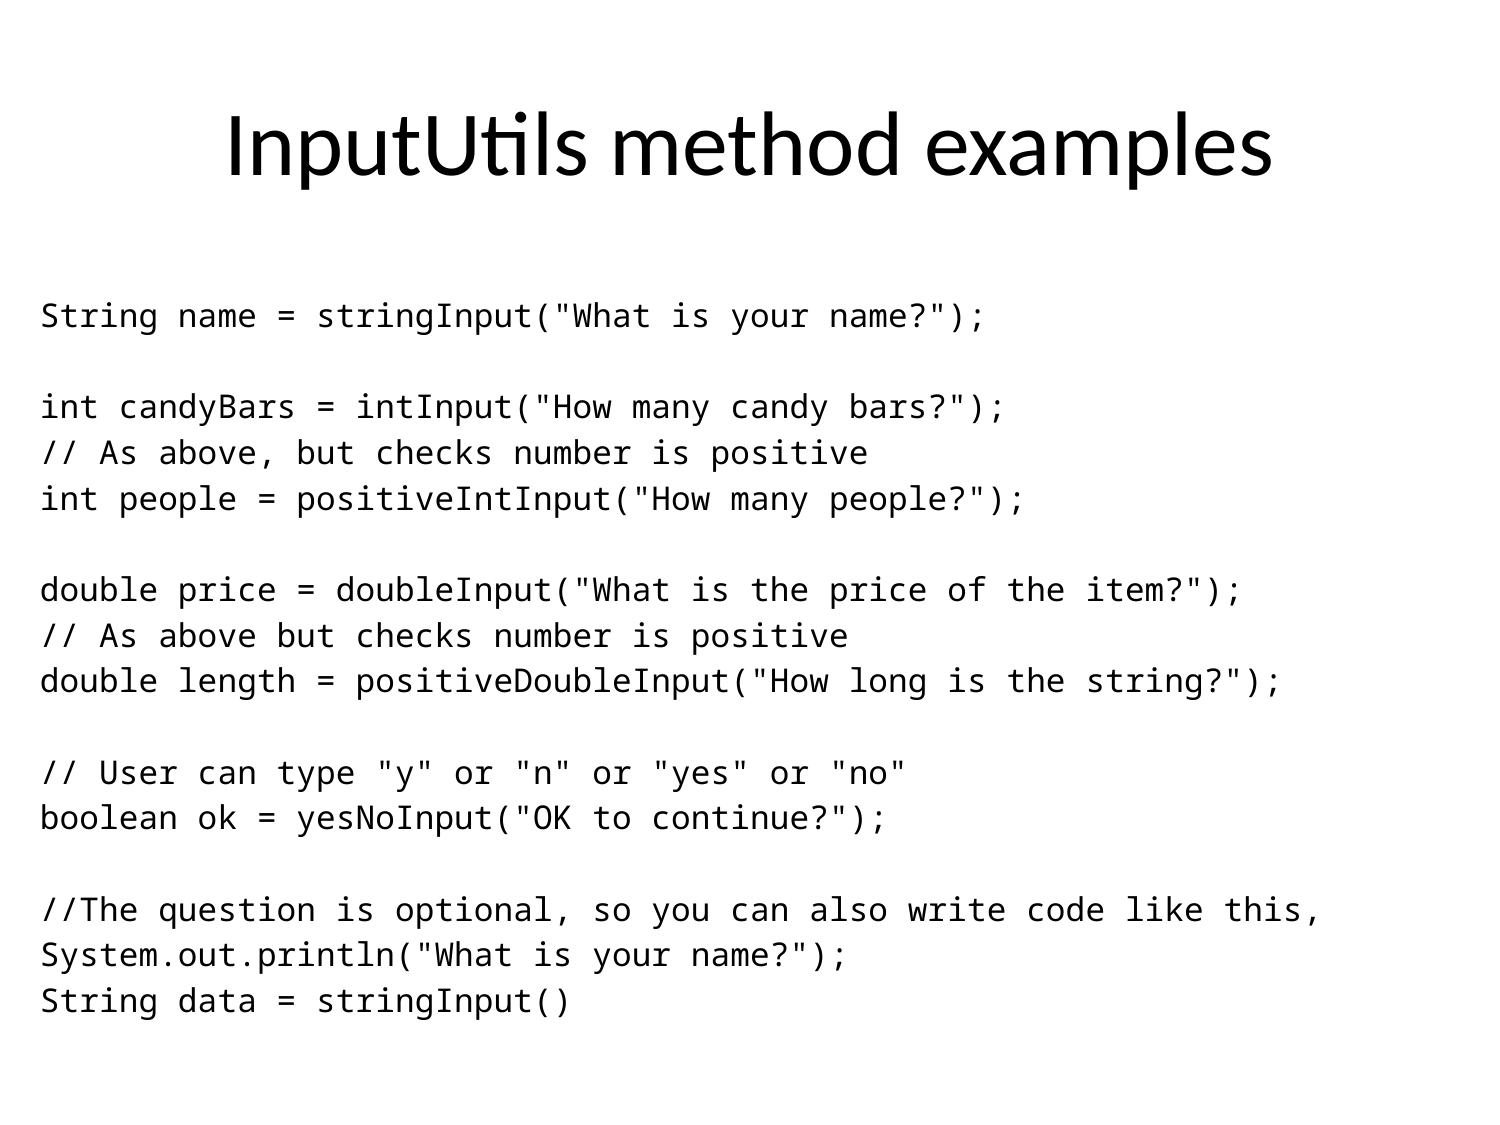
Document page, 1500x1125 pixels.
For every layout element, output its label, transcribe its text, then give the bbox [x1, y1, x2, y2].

title InputUtils method examples [75, 45, 1425, 233]
list String name = stringInput("What is your name?"); int candyBars = intInput("How many candy bars?"); // As above, but checks number is positive int people = positiveIntInput("How many people?"); double price = doubleInput("What is the price of the item?"); // As above but checks number is positive double length = positiveDoubleInput("How long is the string?"); // User can type "y" or "n" or "yes" or "no" boolean ok = yesNoInput("OK to continue?"); //The question is optional, so you can also write code like this, System.out.println("What is your name?"); String data = stringInput() [24, 287, 1450, 1030]
